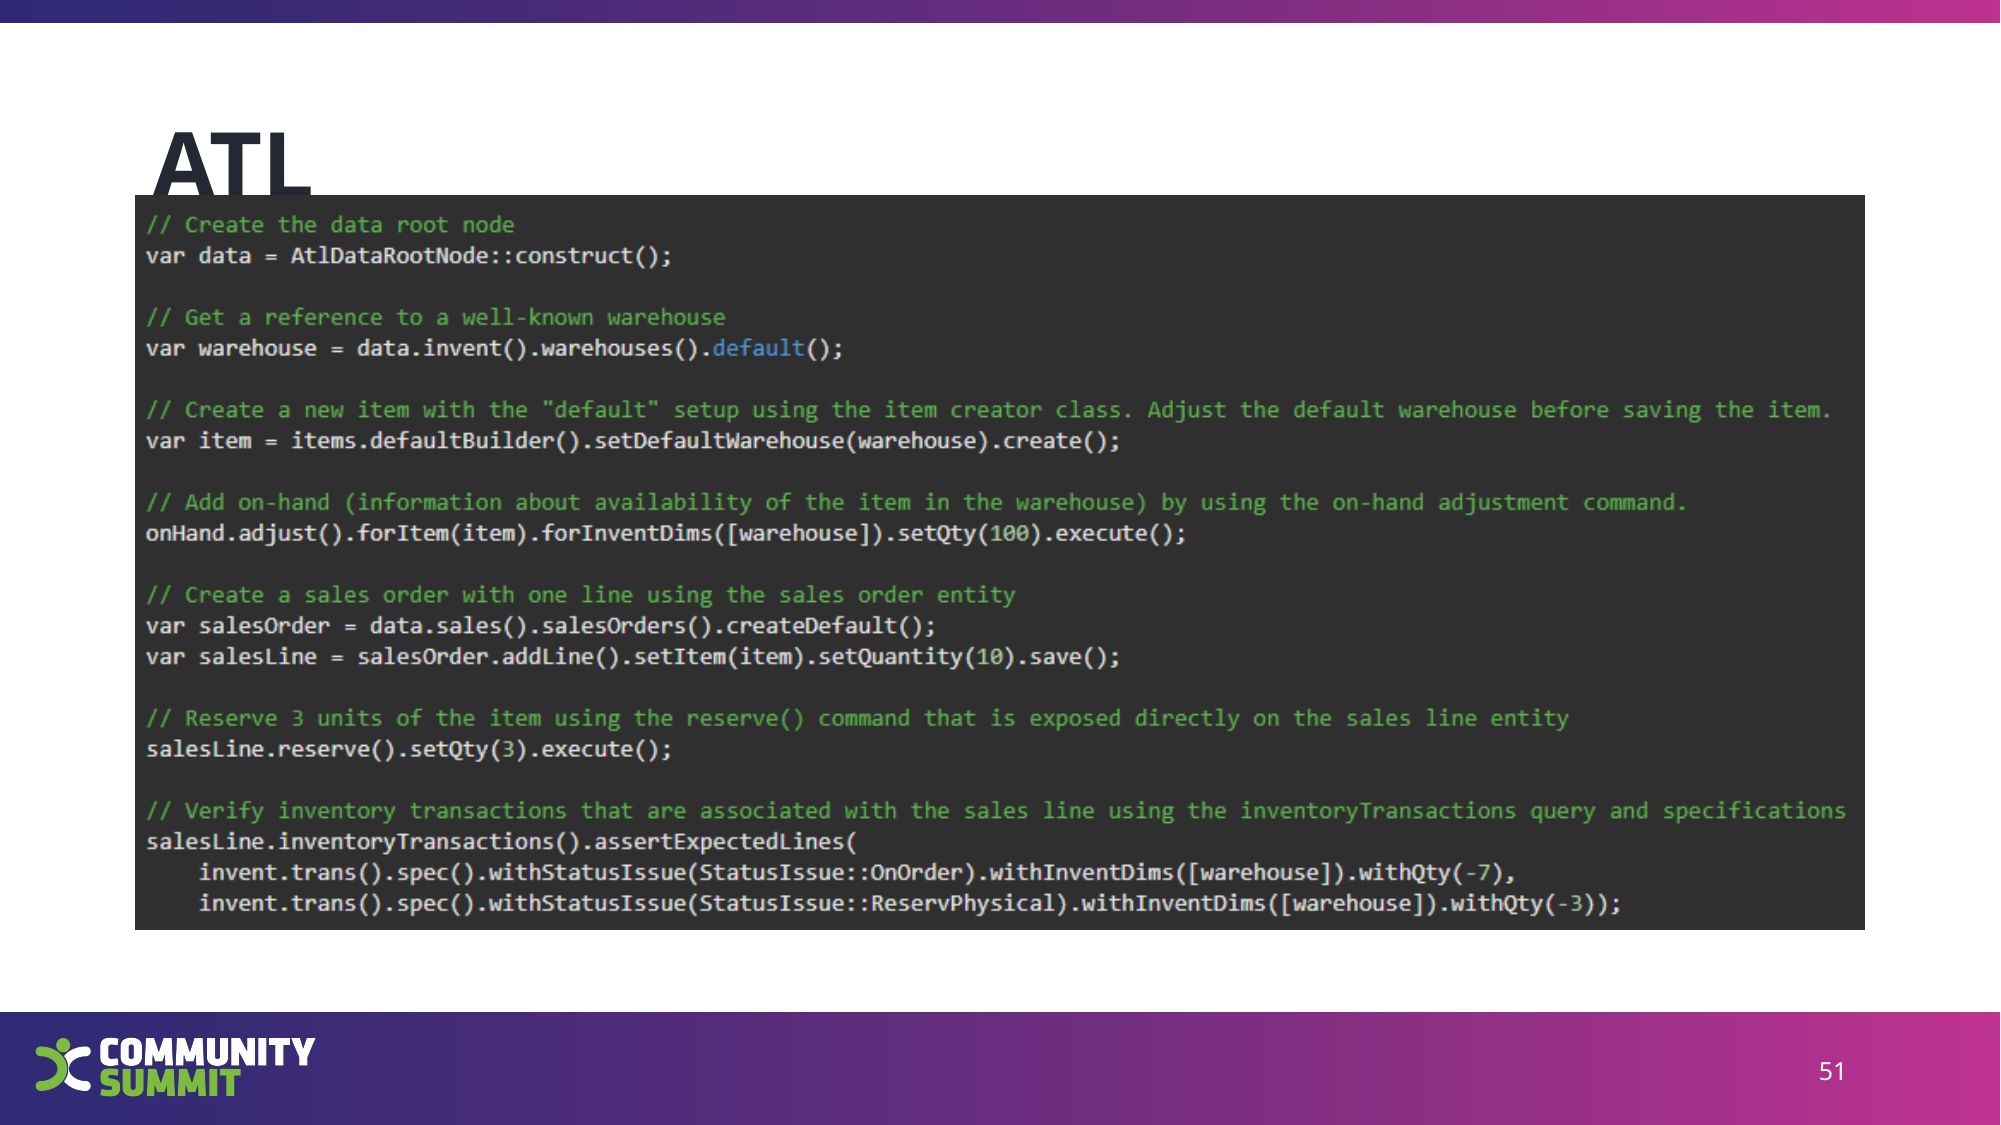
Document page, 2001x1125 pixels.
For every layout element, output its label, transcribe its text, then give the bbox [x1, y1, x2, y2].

picture [135, 195, 1865, 930]
picture [0, 0, 2000, 23]
title ATL [137, 59, 1863, 195]
picture [0, 1012, 2000, 1125]
slide_number 51 [1412, 1042, 1863, 1103]
